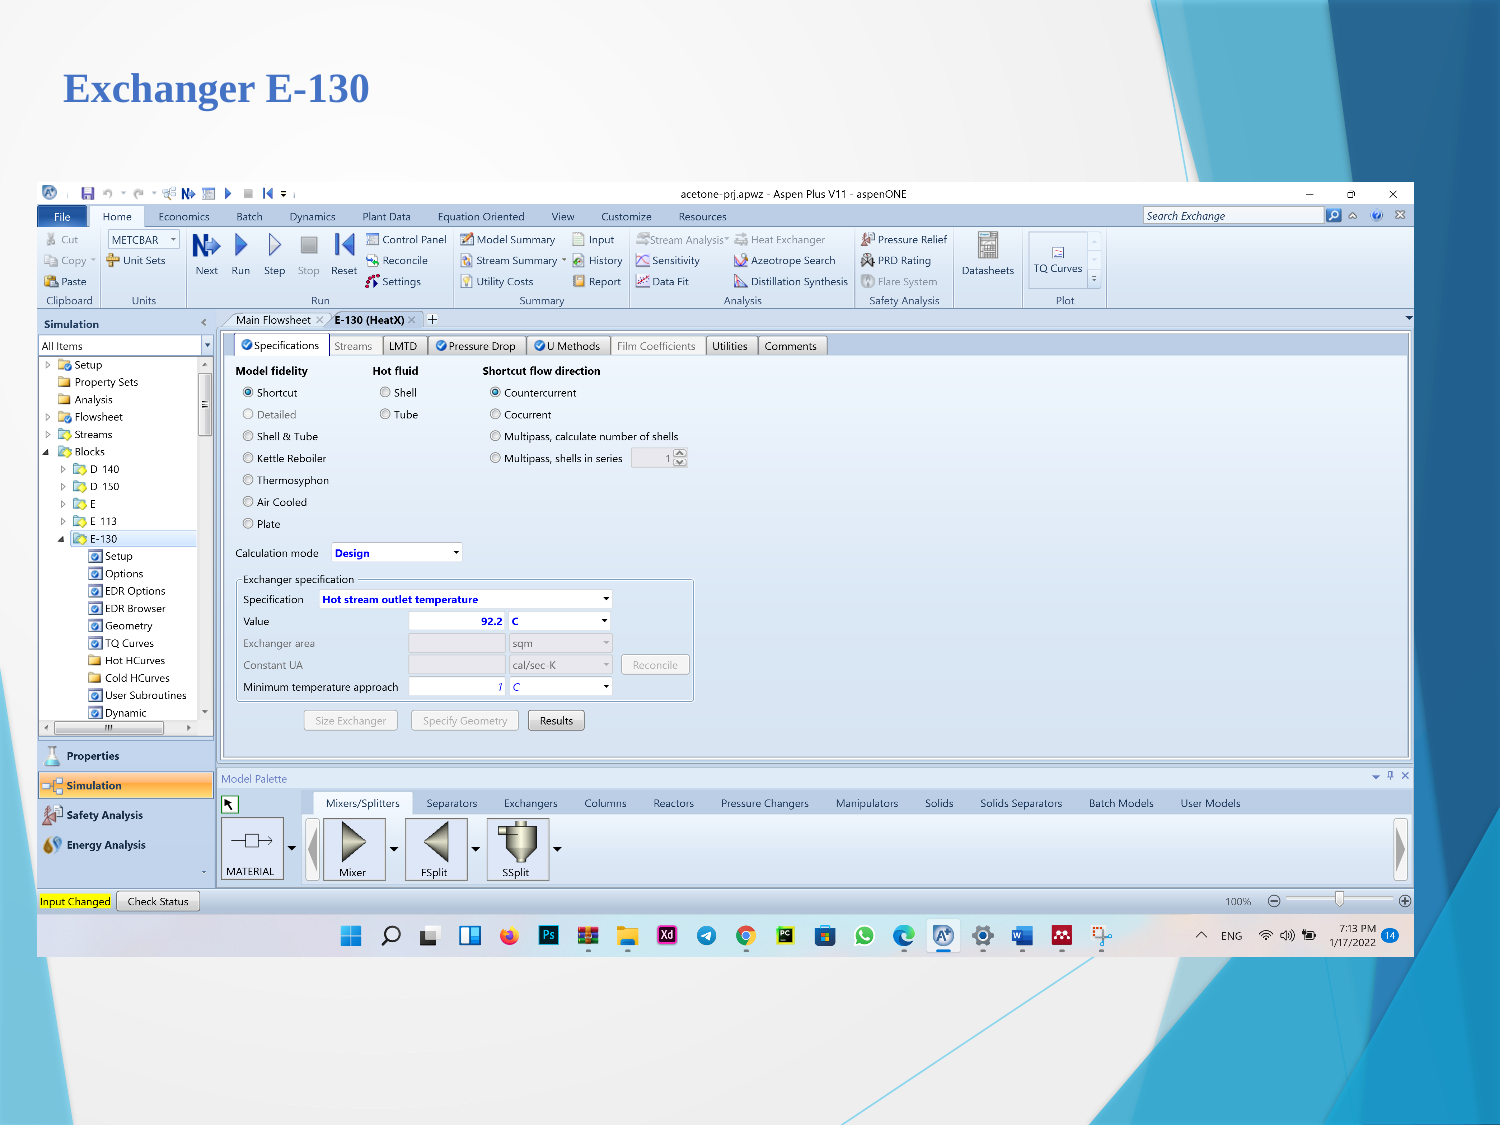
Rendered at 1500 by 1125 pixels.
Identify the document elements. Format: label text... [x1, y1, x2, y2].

text_box Exchanger E-130 [37, 52, 1313, 172]
picture [36, 181, 1415, 958]
